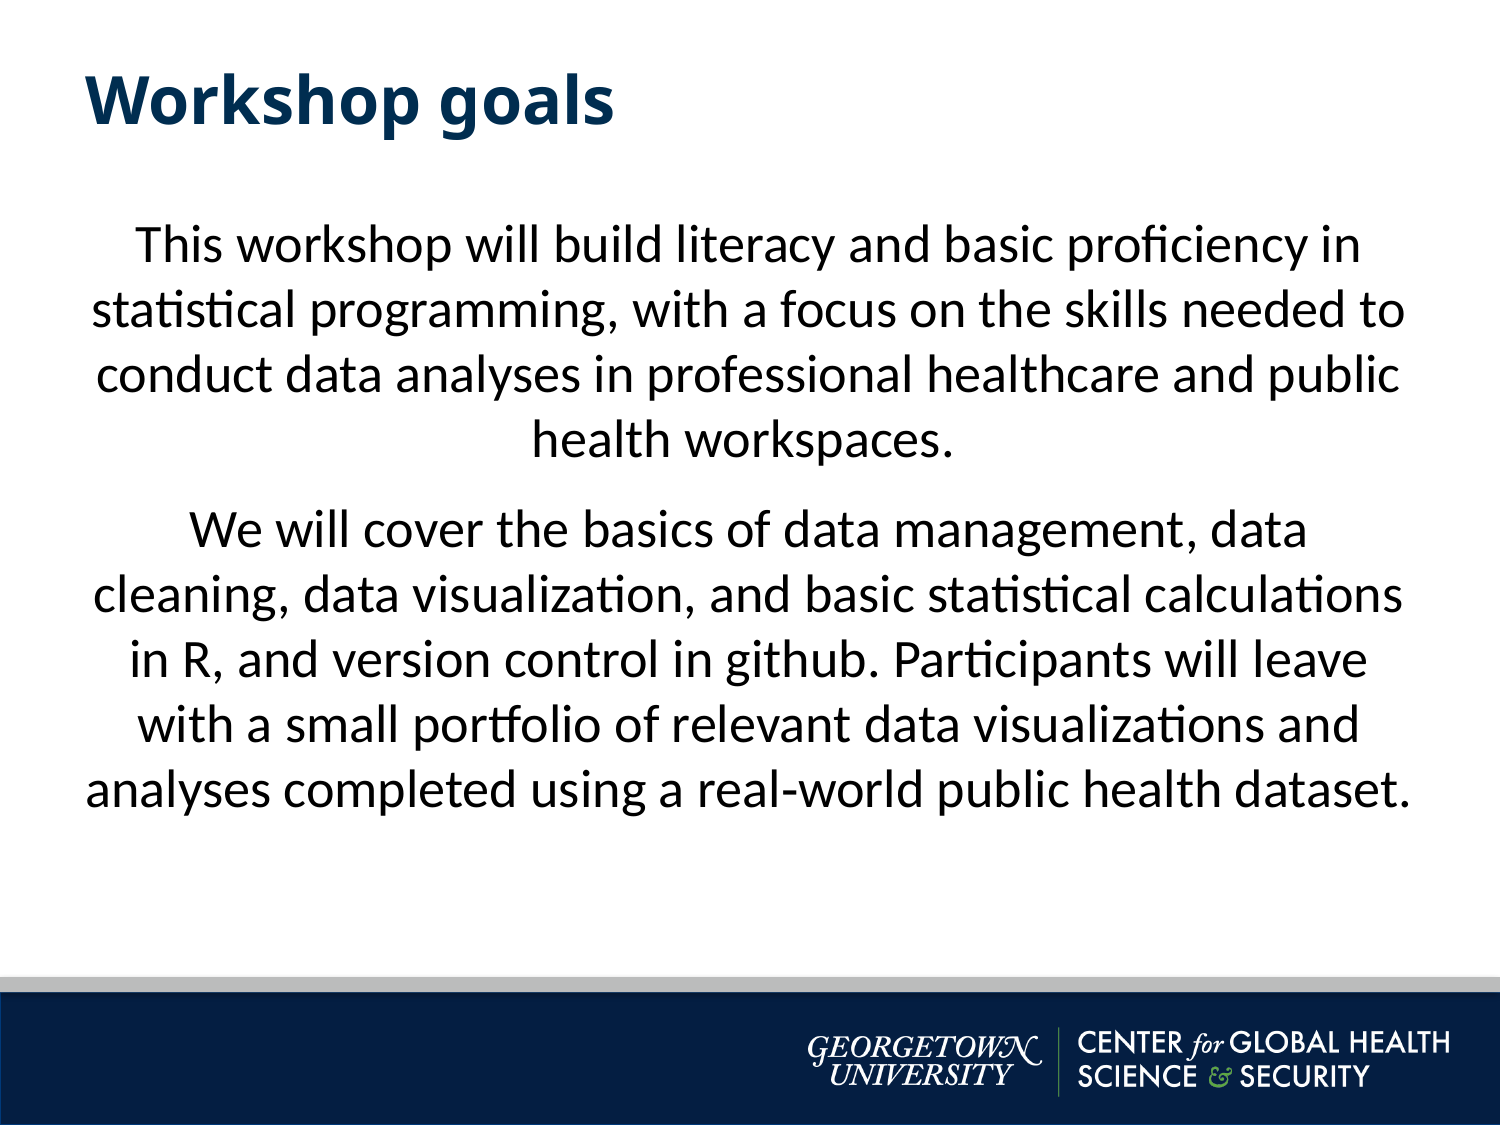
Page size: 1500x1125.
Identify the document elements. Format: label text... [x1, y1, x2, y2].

picture [808, 1027, 1449, 1097]
text_box Workshop goals [70, 50, 1153, 201]
text_box This workshop will build literacy and basic proficiency in statistical programming, with a focus on the skills needed to conduct data analyses in professional healthcare and public health workspaces. We will cover the basics of data management, data cleaning, data visualization, and basic statistical calculations in R, and version control in github. Participants will leave with a small portfolio of relevant data visualizations and analyses completed using a real‐world public health dataset. [70, 201, 1430, 916]
